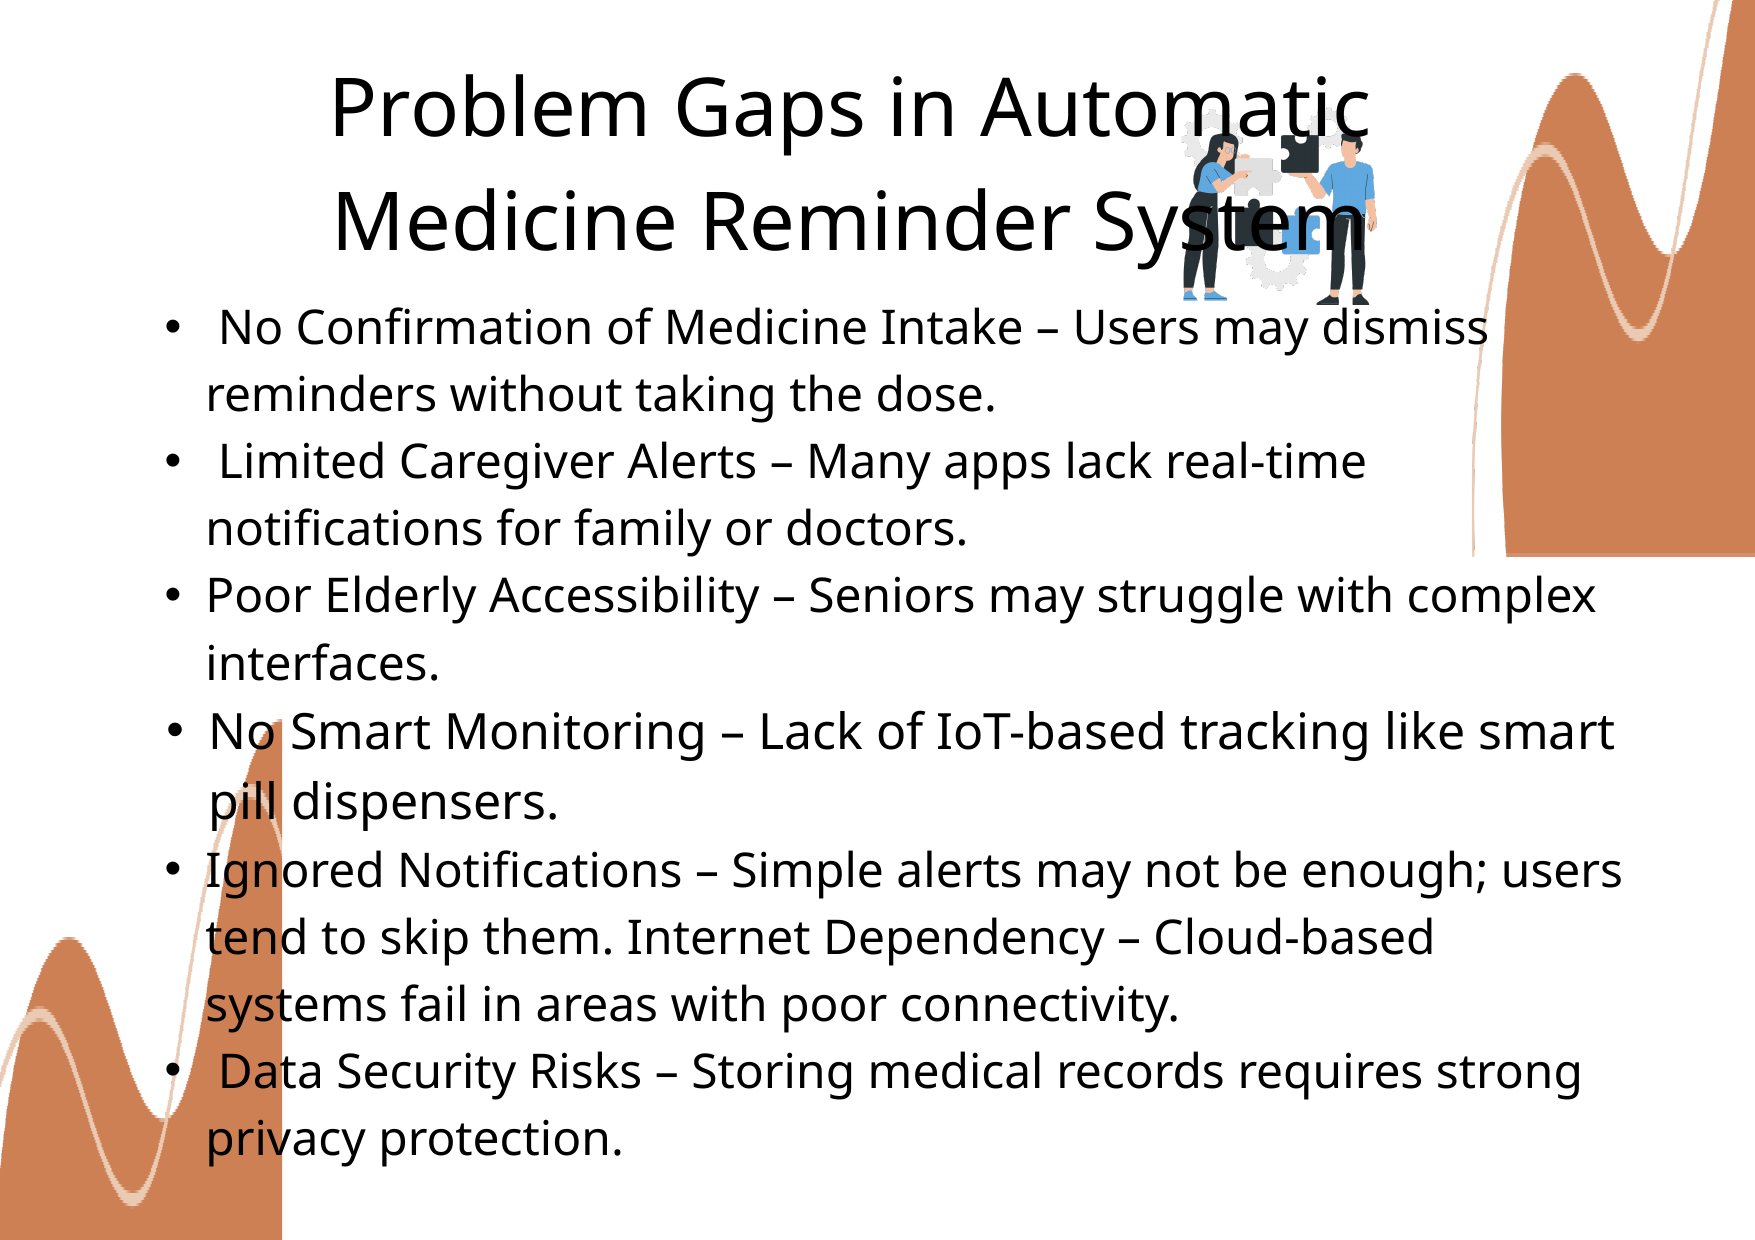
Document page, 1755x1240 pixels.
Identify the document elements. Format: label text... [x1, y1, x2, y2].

text_box No Confirmation of Medicine Intake – Users may dismiss reminders without taking the dose. Limited Caregiver Alerts – Many apps lack real-time notifications for family or doctors. Poor Elderly Accessibility – Seniors may struggle with complex interfaces. No Smart Monitoring – Lack of IoT-based tracking like smart pill dispensers. Ignored Notifications – Simple alerts may not be enough; users tend to skip them. Internet Dependency – Cloud-based systems fail in areas with poor connectivity. Data Security Risks – Storing medical records requires strong privacy protection. [123, 219, 1630, 1233]
text_box [1181, 267, 1378, 305]
text_box [1471, 0, 1755, 557]
text_box [0, 719, 283, 1240]
text_box Problem Gaps in Automatic Medicine Reminder System [157, 39, 1544, 267]
